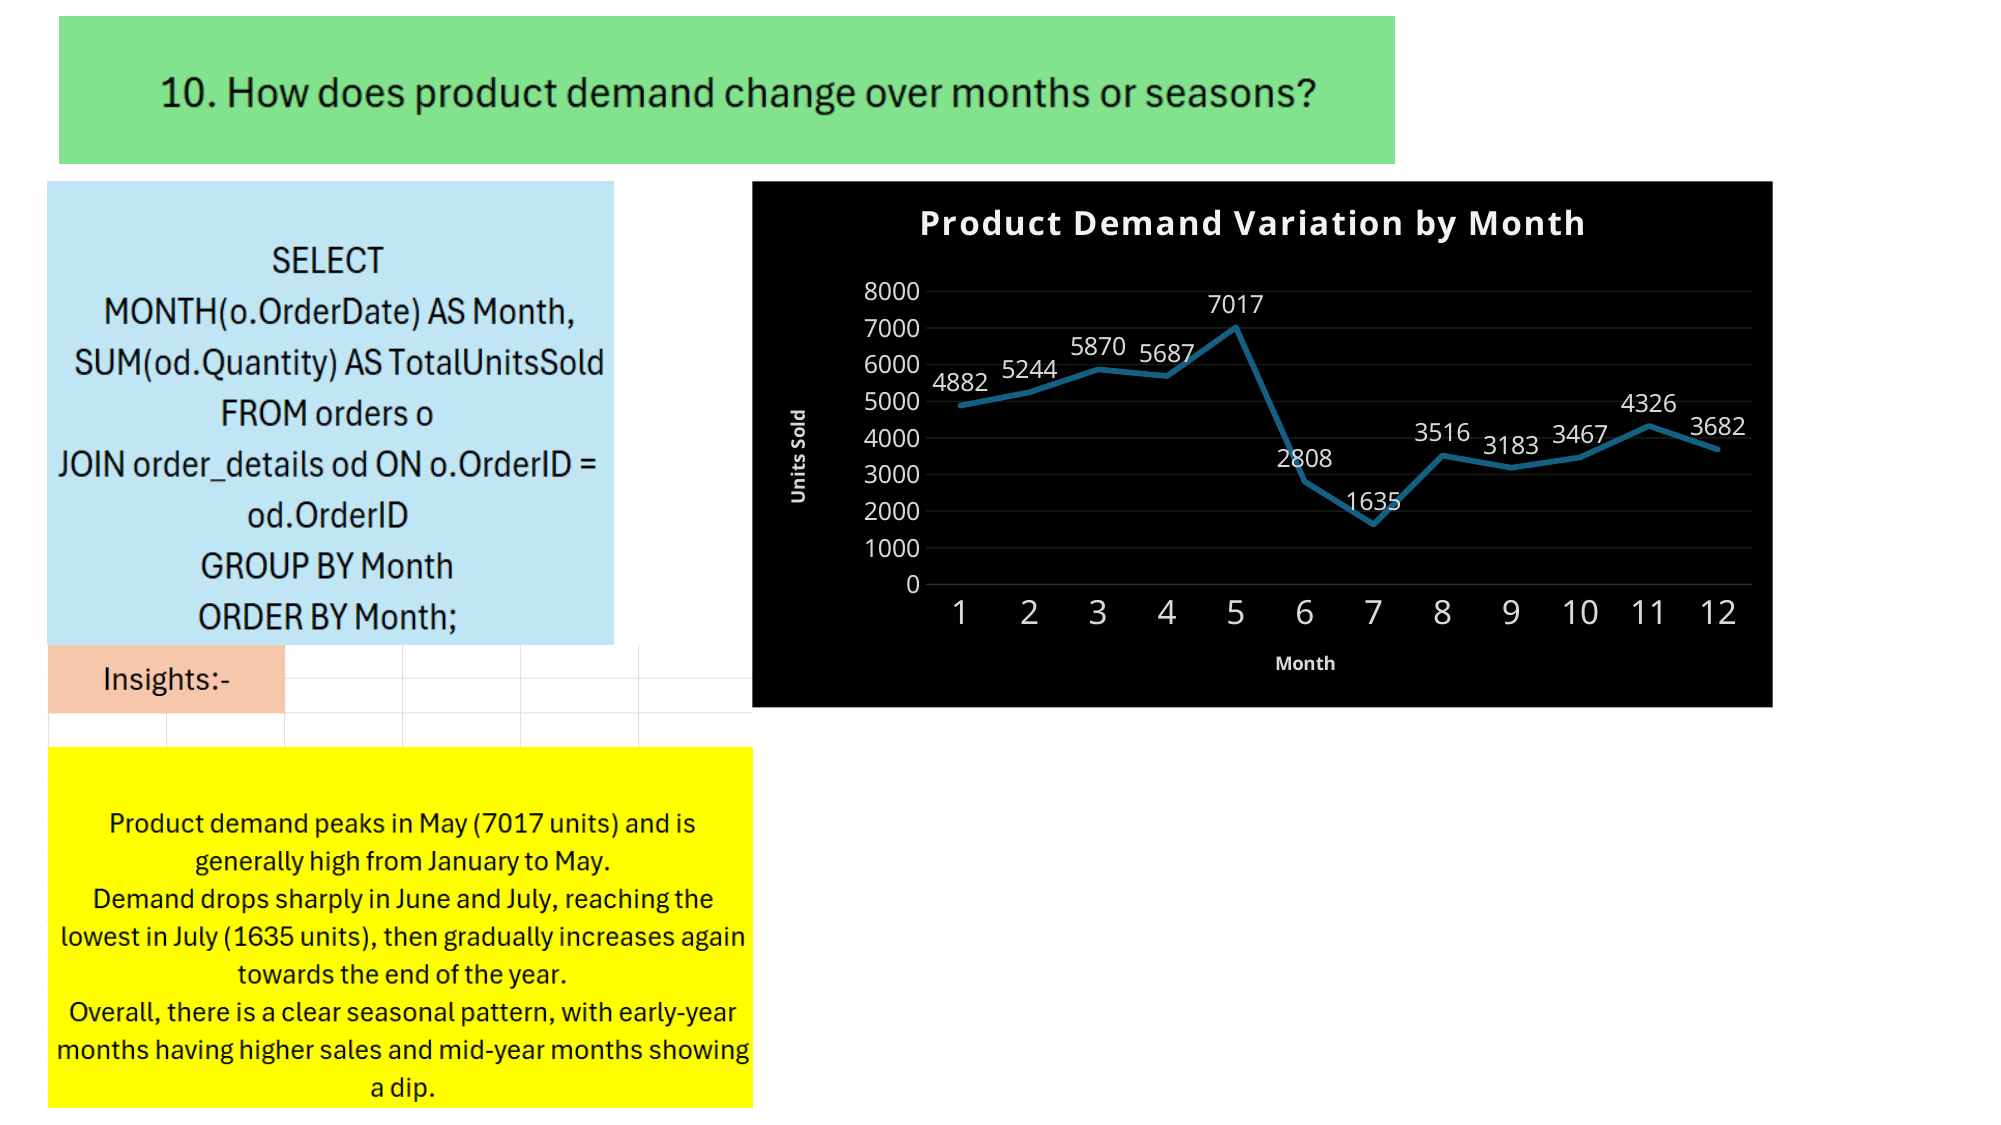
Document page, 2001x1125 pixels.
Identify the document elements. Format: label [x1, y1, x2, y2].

list [59, 16, 1395, 165]
chart [751, 180, 1774, 708]
picture [47, 180, 753, 1109]
